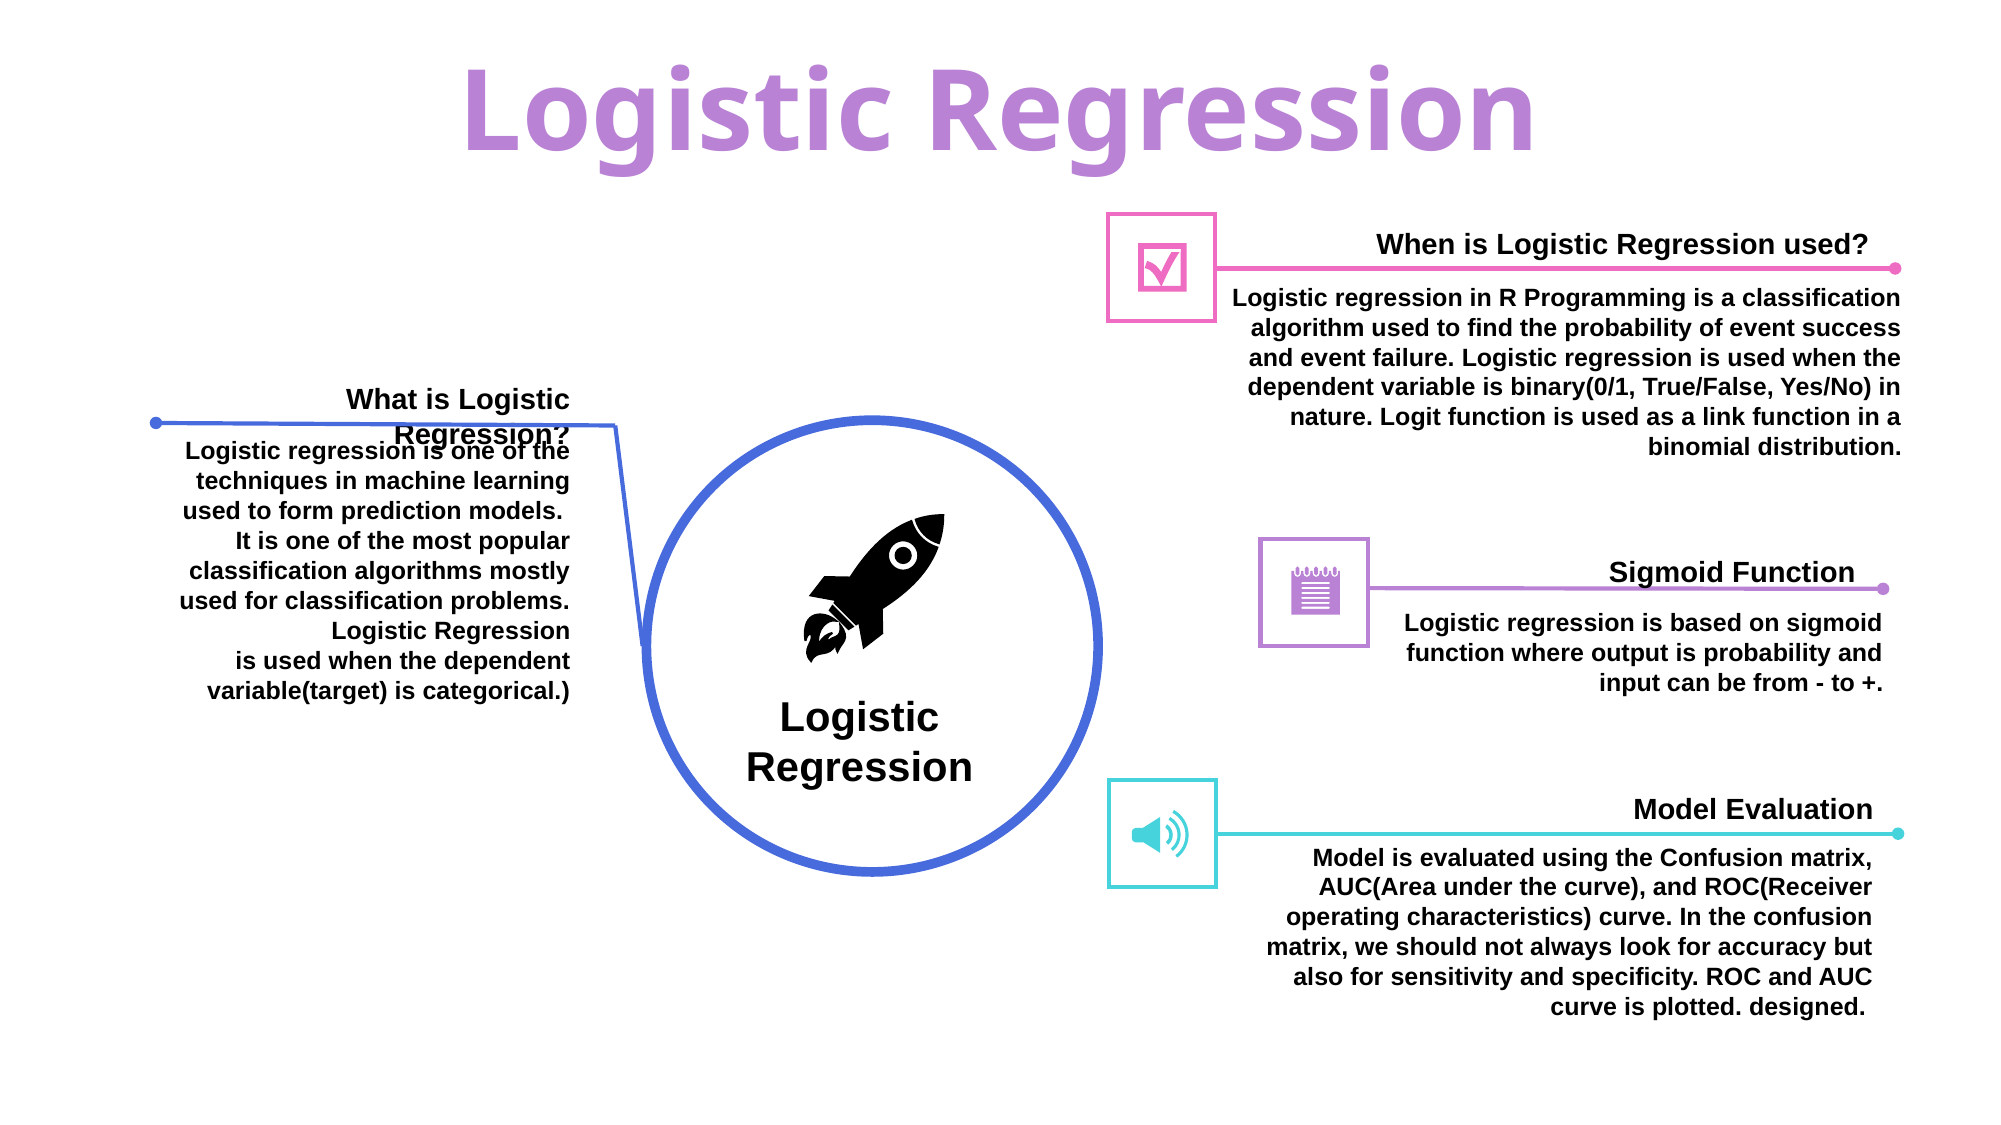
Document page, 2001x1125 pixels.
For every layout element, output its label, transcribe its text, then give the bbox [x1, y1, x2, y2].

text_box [1221, 783, 1889, 1031]
text_box [1107, 213, 1216, 322]
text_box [1343, 545, 1899, 705]
text_box [803, 514, 945, 663]
text_box Logistic Regression [50, 54, 1950, 174]
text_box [155, 422, 616, 426]
text_box [1290, 564, 1341, 616]
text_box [1215, 217, 1918, 471]
text_box [1137, 242, 1188, 293]
text_box [1171, 808, 1190, 860]
text_box [1163, 815, 1182, 853]
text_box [155, 372, 586, 422]
text_box [1108, 779, 1217, 888]
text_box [615, 425, 710, 484]
text_box [1130, 815, 1162, 855]
text_box Logistic Regression [725, 682, 994, 798]
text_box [155, 426, 586, 716]
text_box [1260, 538, 1369, 647]
text_box [641, 415, 1103, 877]
